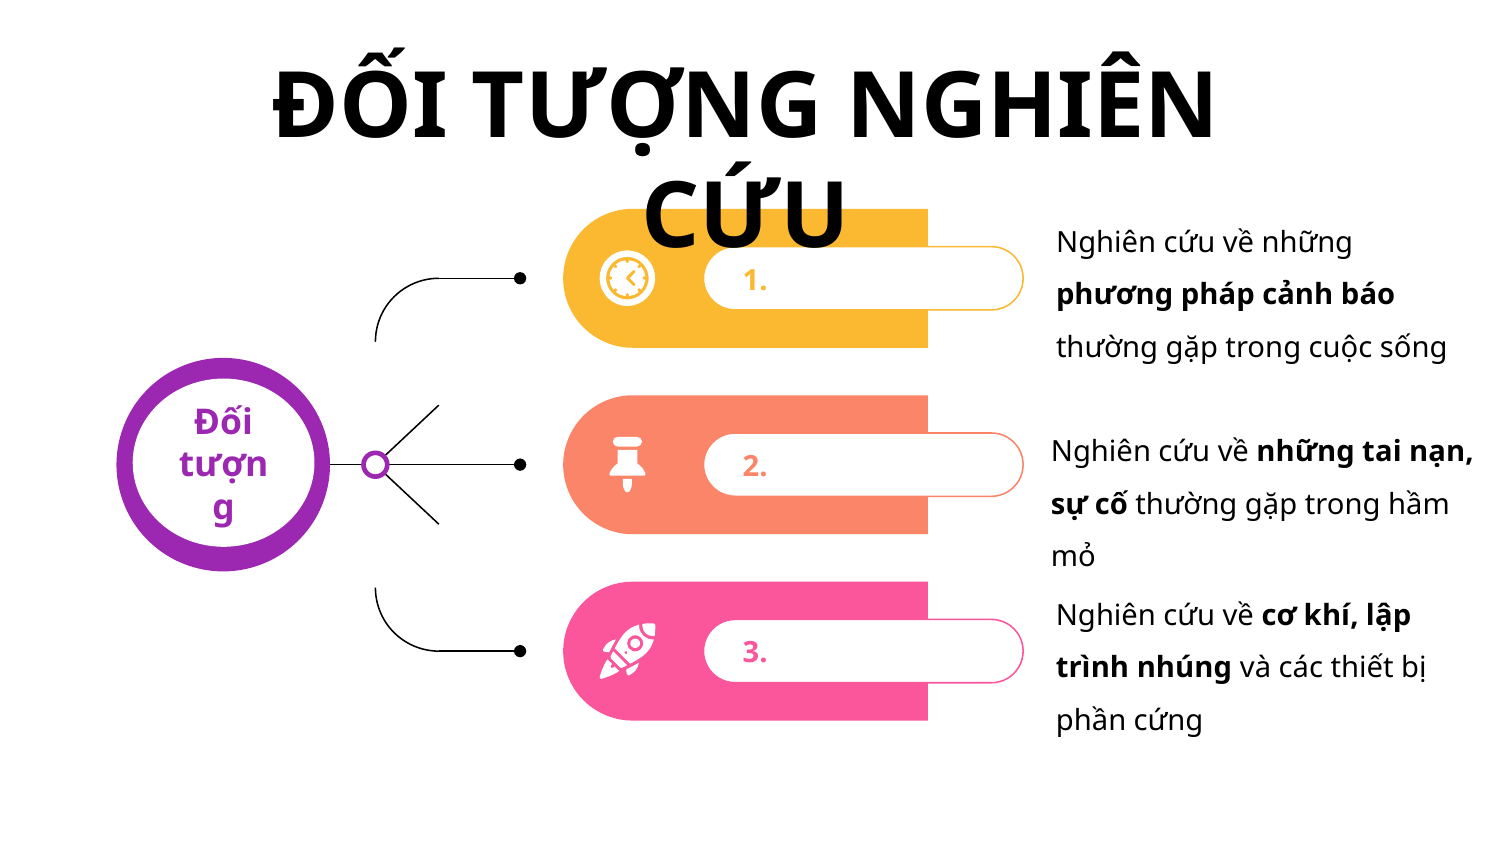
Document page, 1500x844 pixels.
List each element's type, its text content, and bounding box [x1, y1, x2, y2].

text_box Nghiên cứu về những phương pháp cảnh báo thường gặp trong cuộc sống [1041, 190, 1476, 279]
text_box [609, 436, 646, 493]
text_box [375, 465, 521, 652]
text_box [599, 622, 656, 680]
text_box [375, 277, 521, 464]
text_box [116, 357, 330, 572]
text_box Nghiên cứu về cơ khí, lập trình nhúng và các thiết bị phần cứng [1041, 571, 1443, 744]
text_box [363, 454, 370, 463]
text_box Đối tượng [132, 378, 315, 547]
text_box 1. [703, 274, 1024, 310]
text_box [563, 581, 928, 721]
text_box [599, 250, 656, 307]
text_box Nghiên cứu về những tai nạn, sự cố thường gặp trong hầm mỏ [1036, 407, 1500, 580]
text_box [563, 395, 928, 535]
text_box 2. [703, 432, 1024, 497]
text_box [563, 274, 928, 348]
text_box 3. [703, 619, 1024, 683]
text_box ĐỐI TƯỢNG NGHIÊN CỨU [169, 38, 1322, 274]
